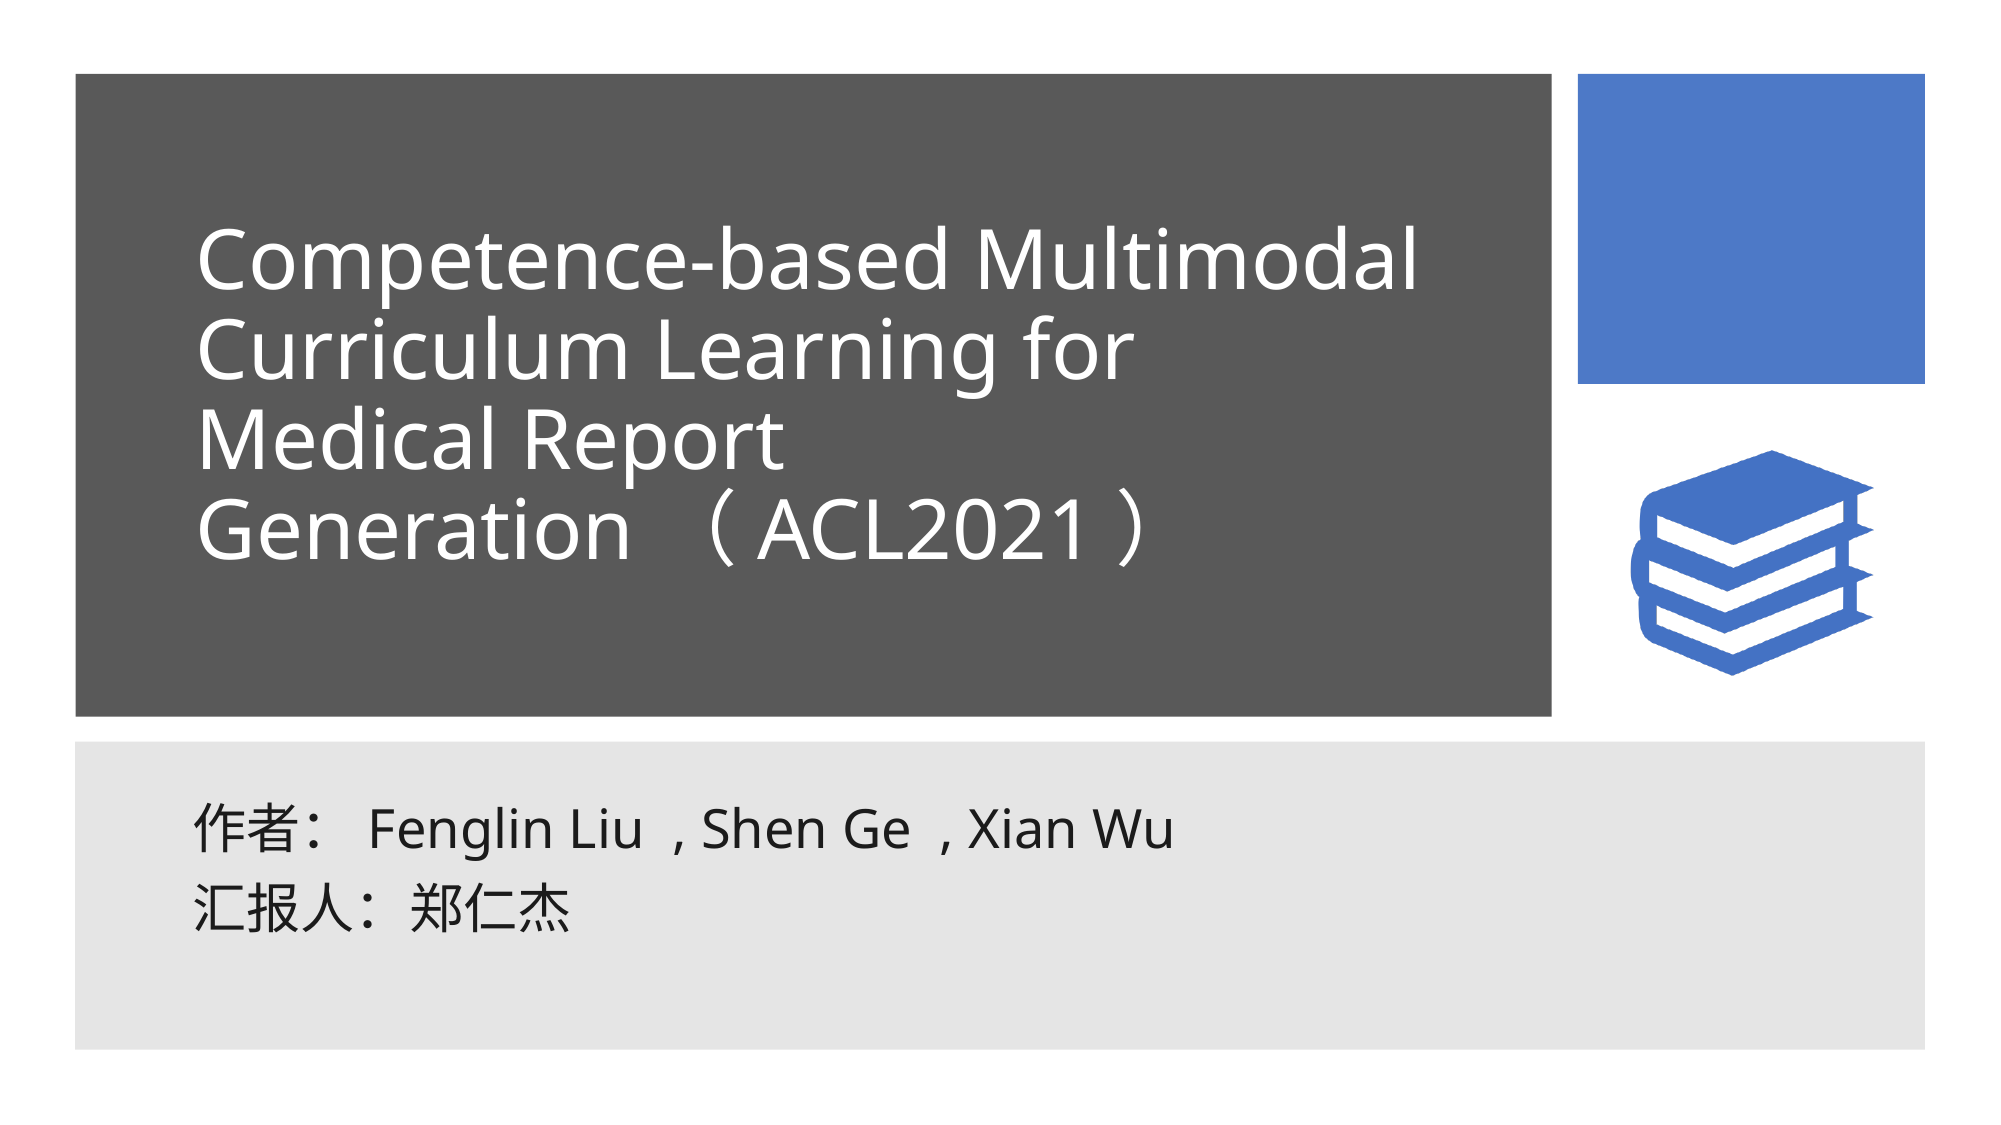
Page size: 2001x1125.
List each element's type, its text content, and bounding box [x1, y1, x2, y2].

subtitle 作者：Fenglin Liu , Shen Ge , Xian Wu 汇报人：郑仁杰 [177, 794, 1820, 997]
picture [1617, 428, 1885, 697]
title Competence-based Multimodal Curriculum Learning for Medical Report Generation（ACL2021） [180, 182, 1442, 613]
text_box [74, 741, 1926, 1051]
text_box [75, 73, 1553, 718]
text_box [1577, 73, 1926, 385]
